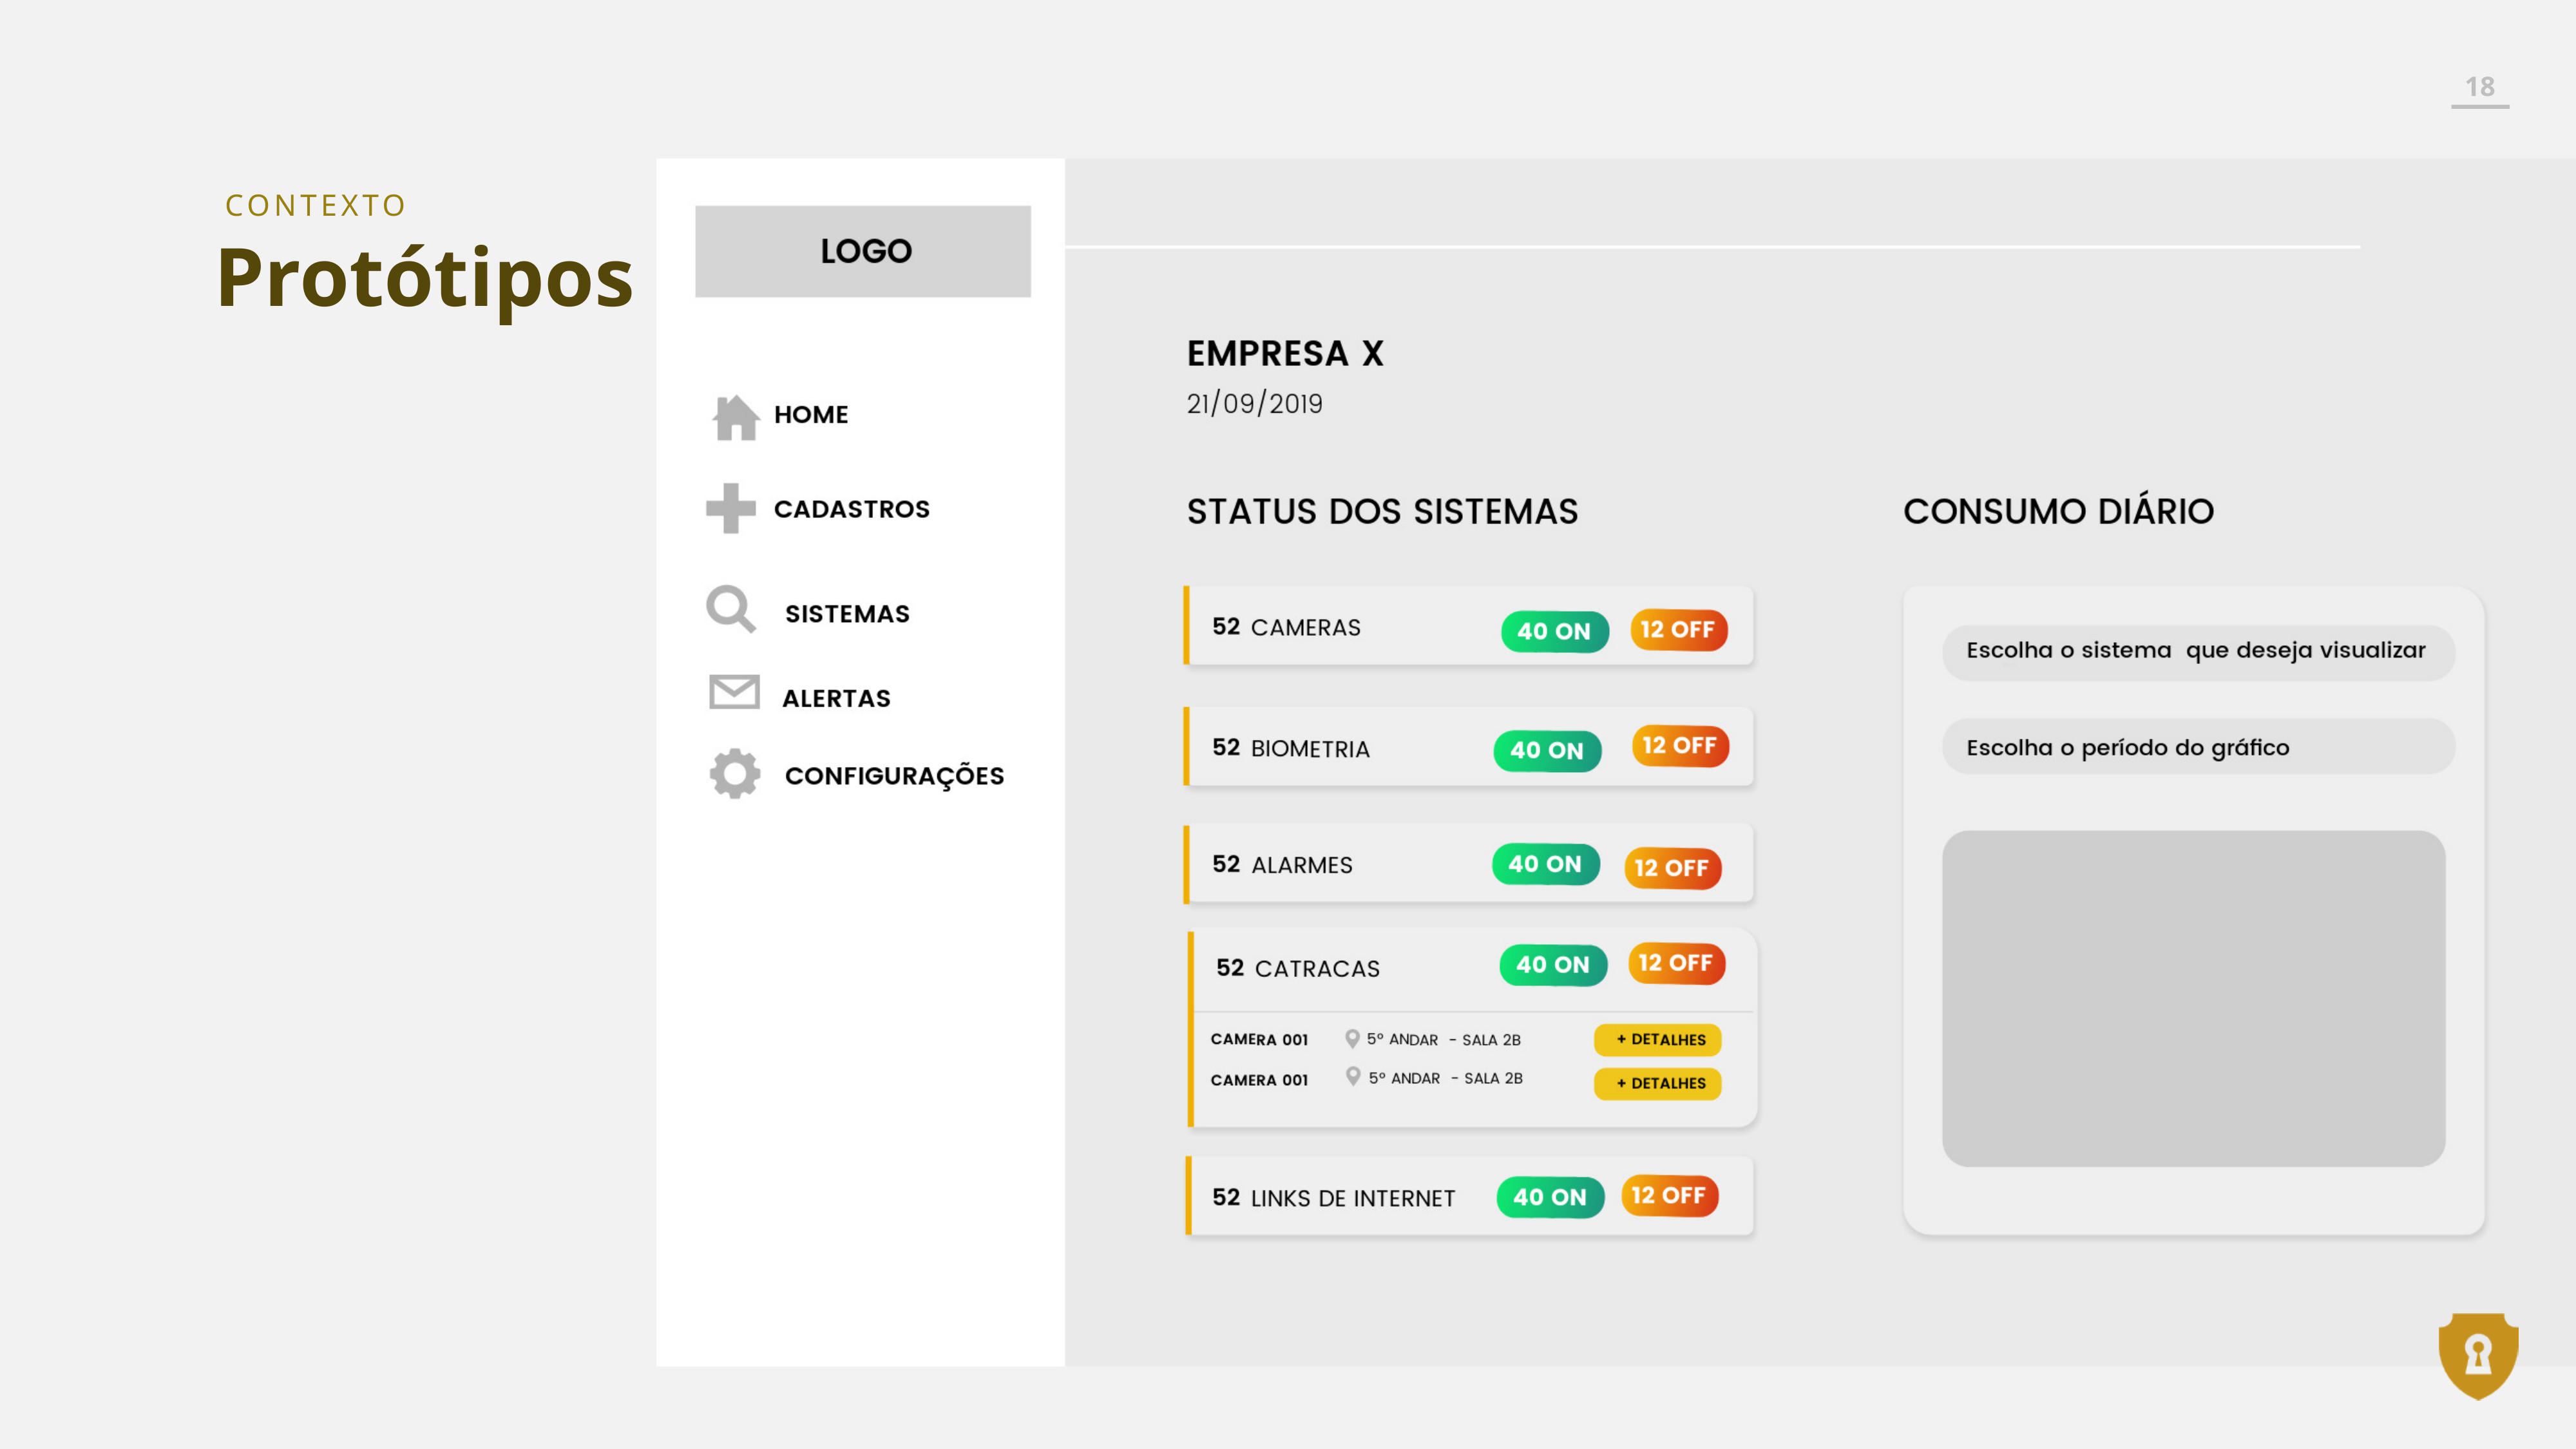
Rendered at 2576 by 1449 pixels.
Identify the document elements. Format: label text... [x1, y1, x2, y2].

picture [656, 158, 2576, 1401]
text_box CONTEXTO [215, 182, 415, 227]
text_box Protótipos [204, 220, 645, 327]
